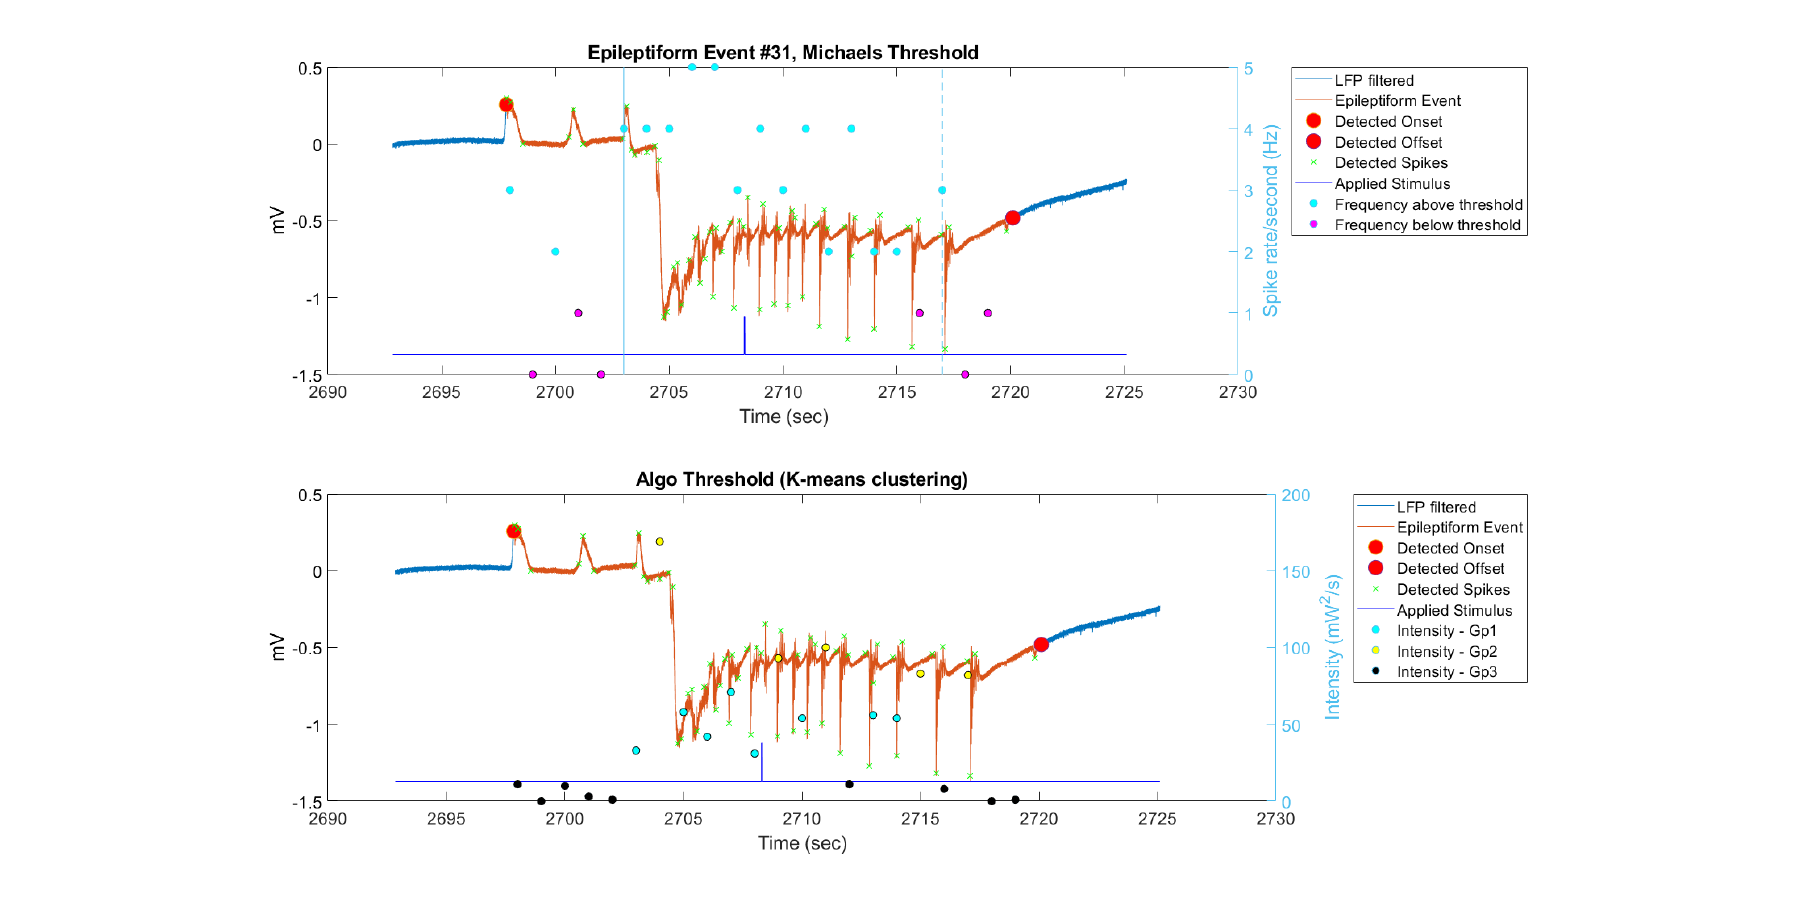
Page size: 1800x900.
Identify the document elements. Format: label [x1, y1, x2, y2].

picture [126, 0, 1674, 900]
